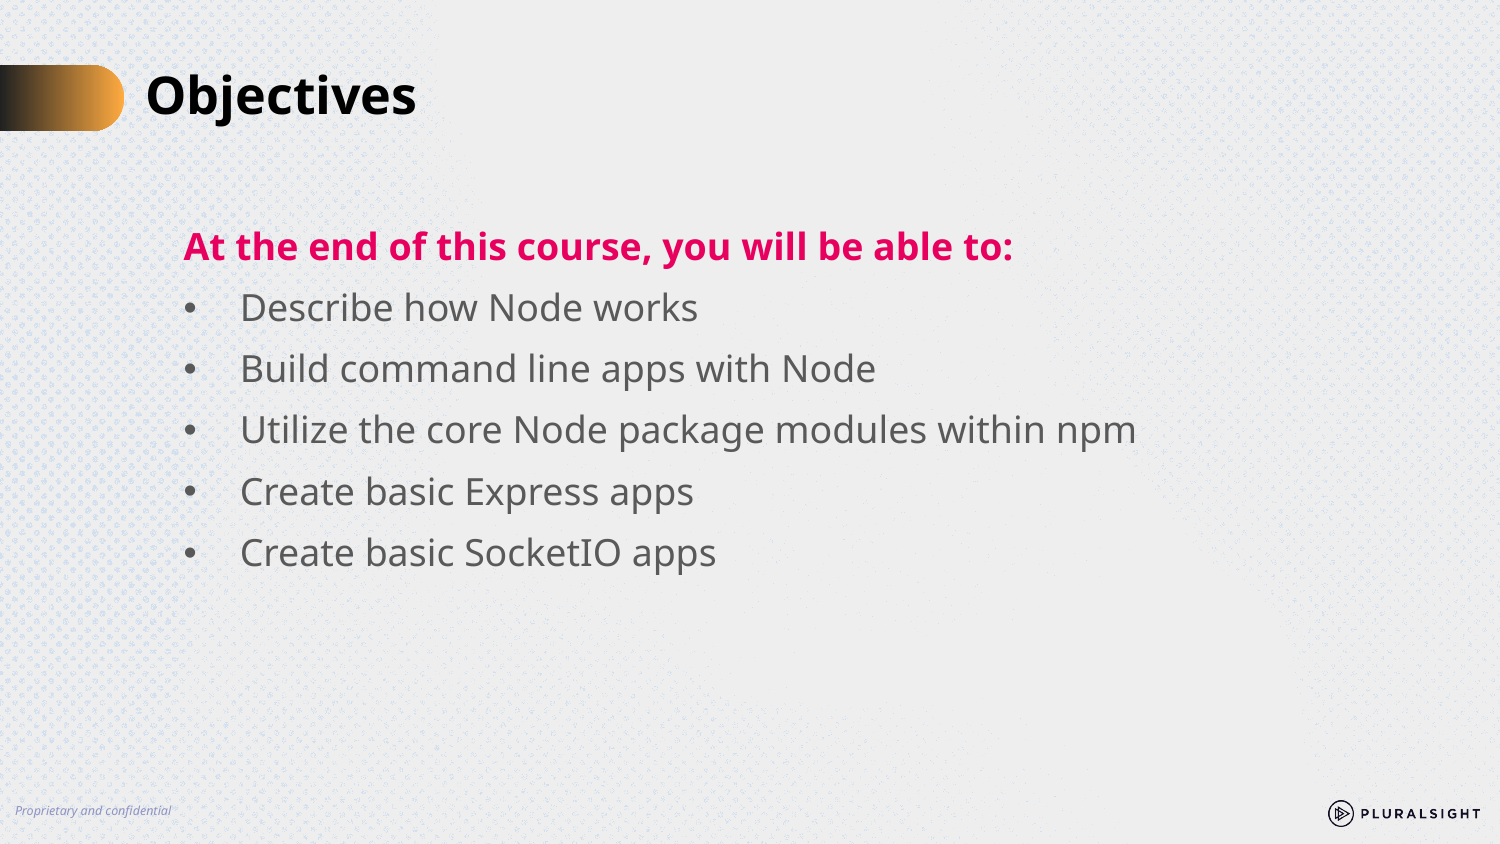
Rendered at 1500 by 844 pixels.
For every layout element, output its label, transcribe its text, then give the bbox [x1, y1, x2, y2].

list At the end of this course, you will be able to: Describe how Node works Build command line apps with Node Utilize the core Node package modules within npm Create basic Express apps Create basic SocketIO apps [149, 220, 1346, 733]
picture [0, 0, 1500, 844]
title Objectives [130, 55, 1425, 141]
